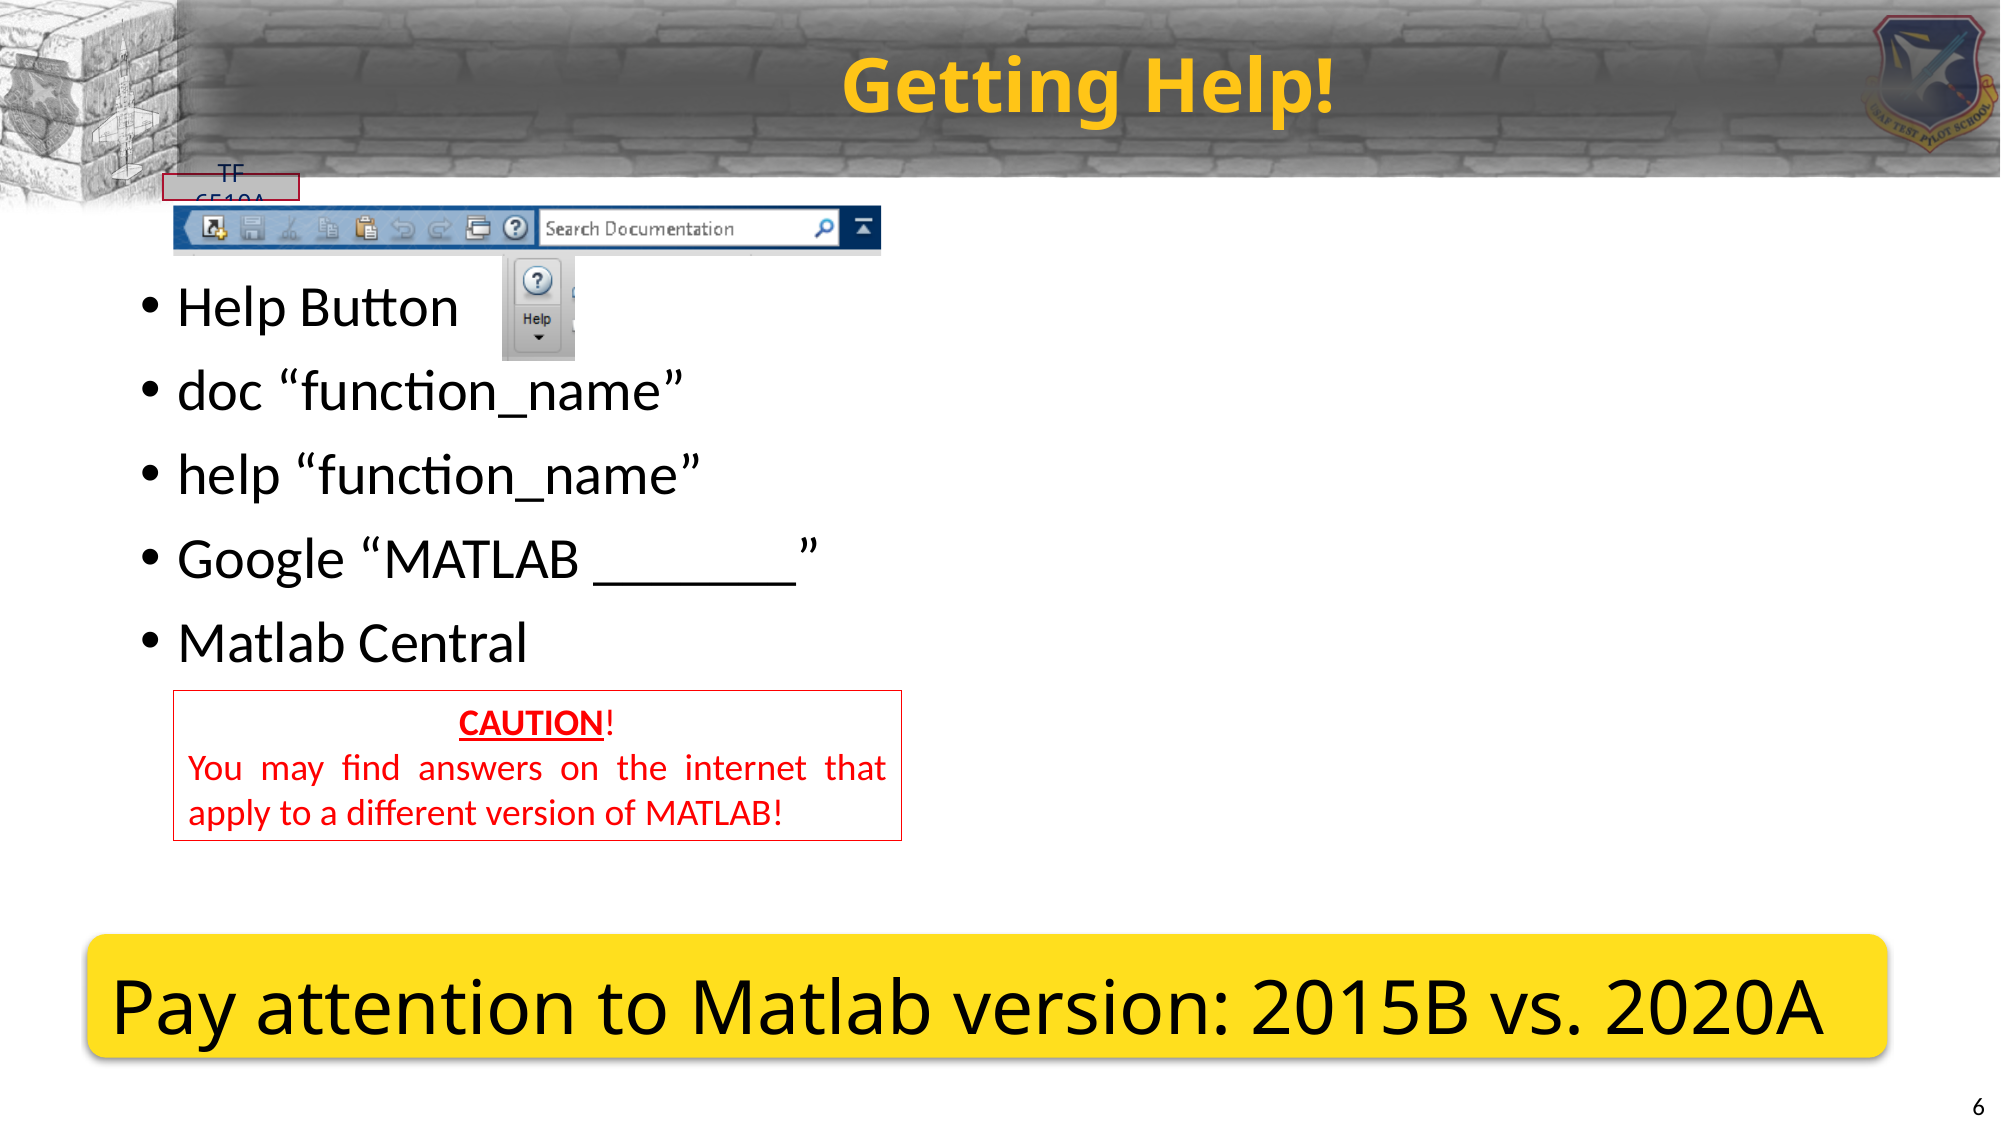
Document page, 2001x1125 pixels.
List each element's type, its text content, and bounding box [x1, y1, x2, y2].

title Getting Help! [176, 0, 2000, 177]
picture [0, 0, 882, 361]
text_box Caution! You may find answers on the internet that apply to a different version of Matlab! [173, 690, 902, 841]
list Help Button doc “function_name” help “function_name” Google “MATLAB _______” Matlab Central [125, 268, 1850, 931]
text_box Pay attention to Matlab version: 2015B vs. 2020A [87, 934, 1888, 1058]
slide_number 6 [1550, 1075, 2000, 1125]
picture [300, 0, 2001, 178]
